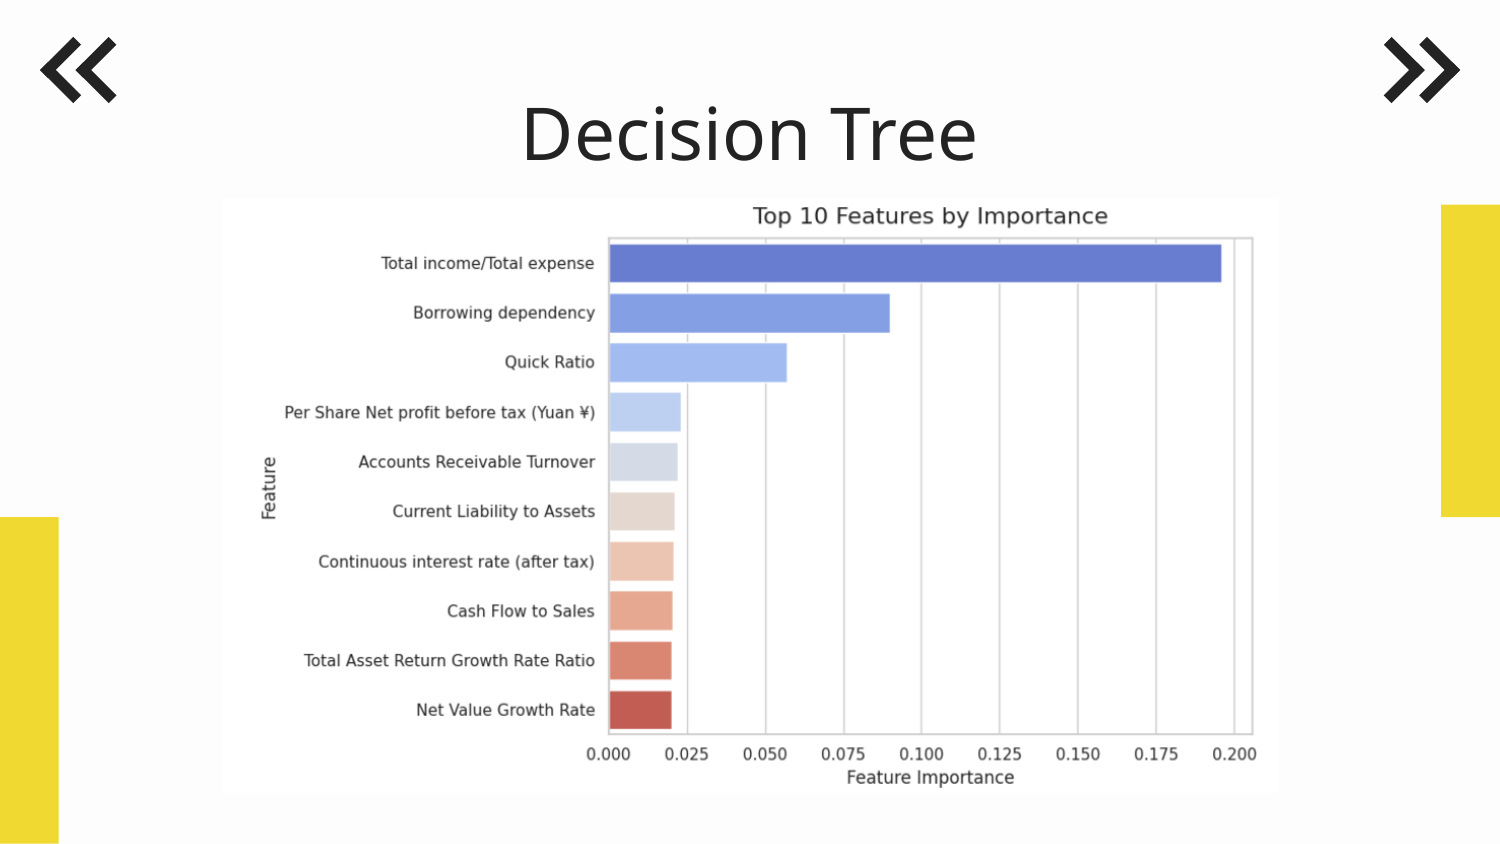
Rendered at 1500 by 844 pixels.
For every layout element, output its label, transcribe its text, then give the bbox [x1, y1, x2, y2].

picture [222, 198, 1278, 794]
title Decision Tree [118, 72, 1382, 167]
